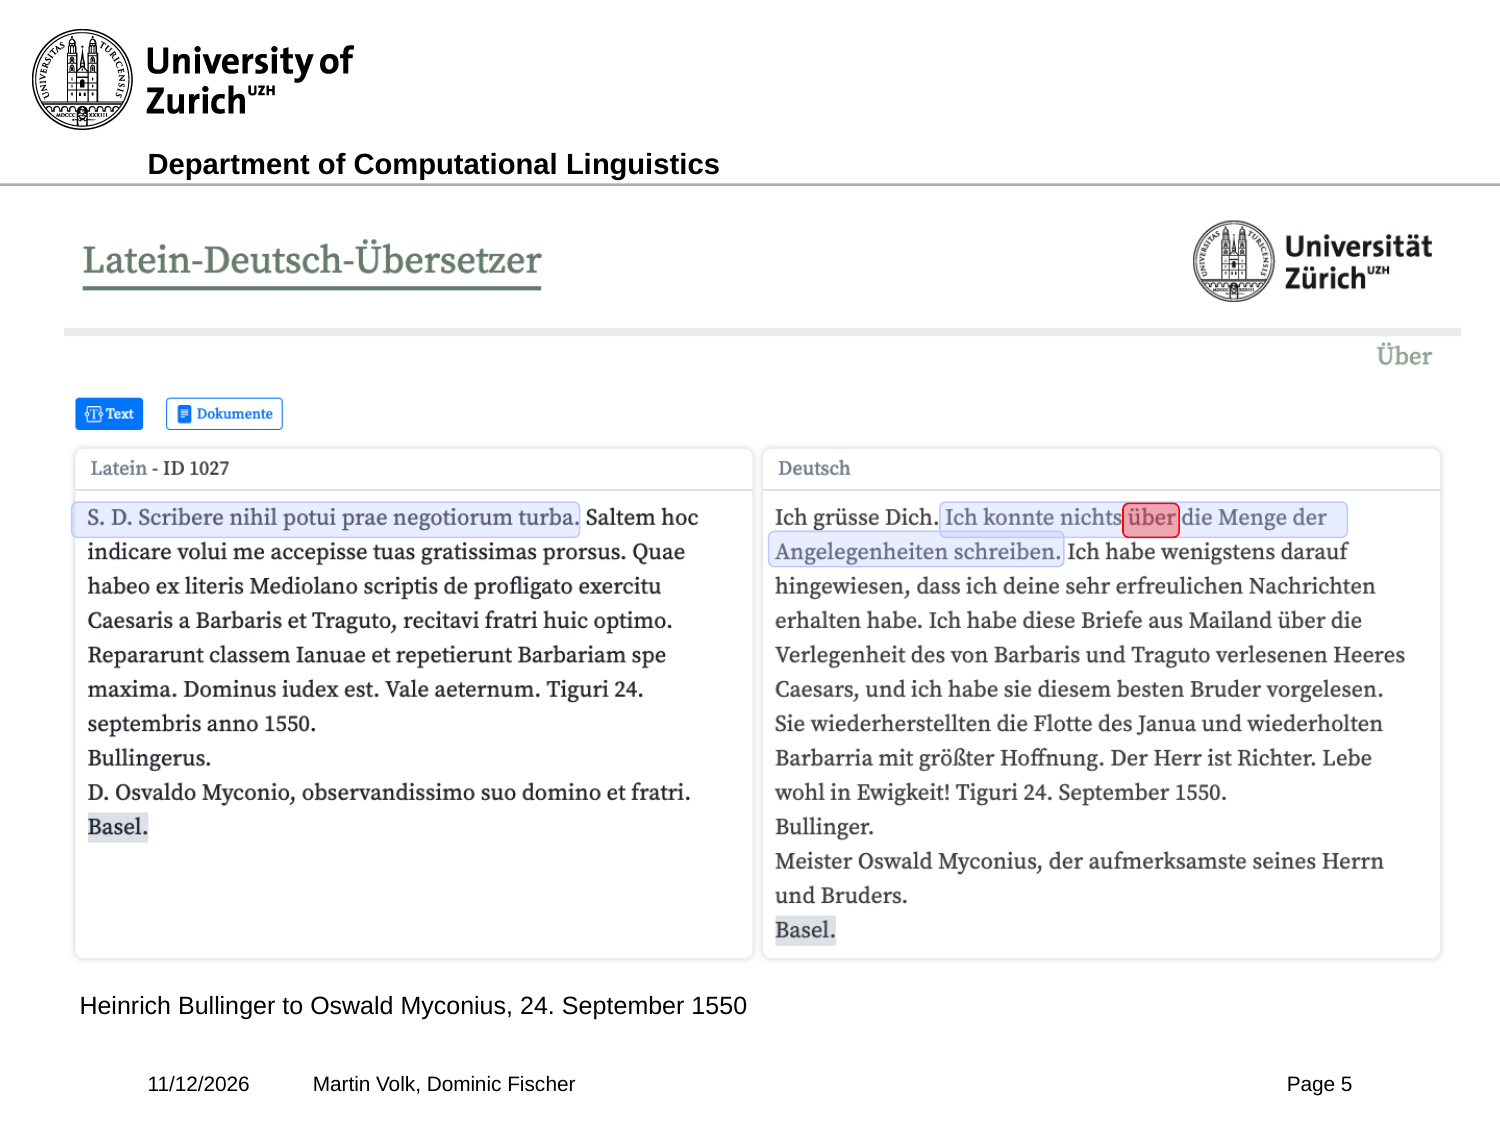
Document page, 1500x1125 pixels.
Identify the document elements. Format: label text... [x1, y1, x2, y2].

footer Martin Volk, Dominic Fischer [312, 1070, 1176, 1106]
text_box Heinrich Bullinger to Oswald Myconius, 24. September 1550 [64, 984, 1235, 1027]
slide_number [147, 1070, 301, 1106]
picture [26, 23, 360, 136]
slide_number Page 5 [1222, 1070, 1353, 1106]
picture [64, 206, 1461, 976]
